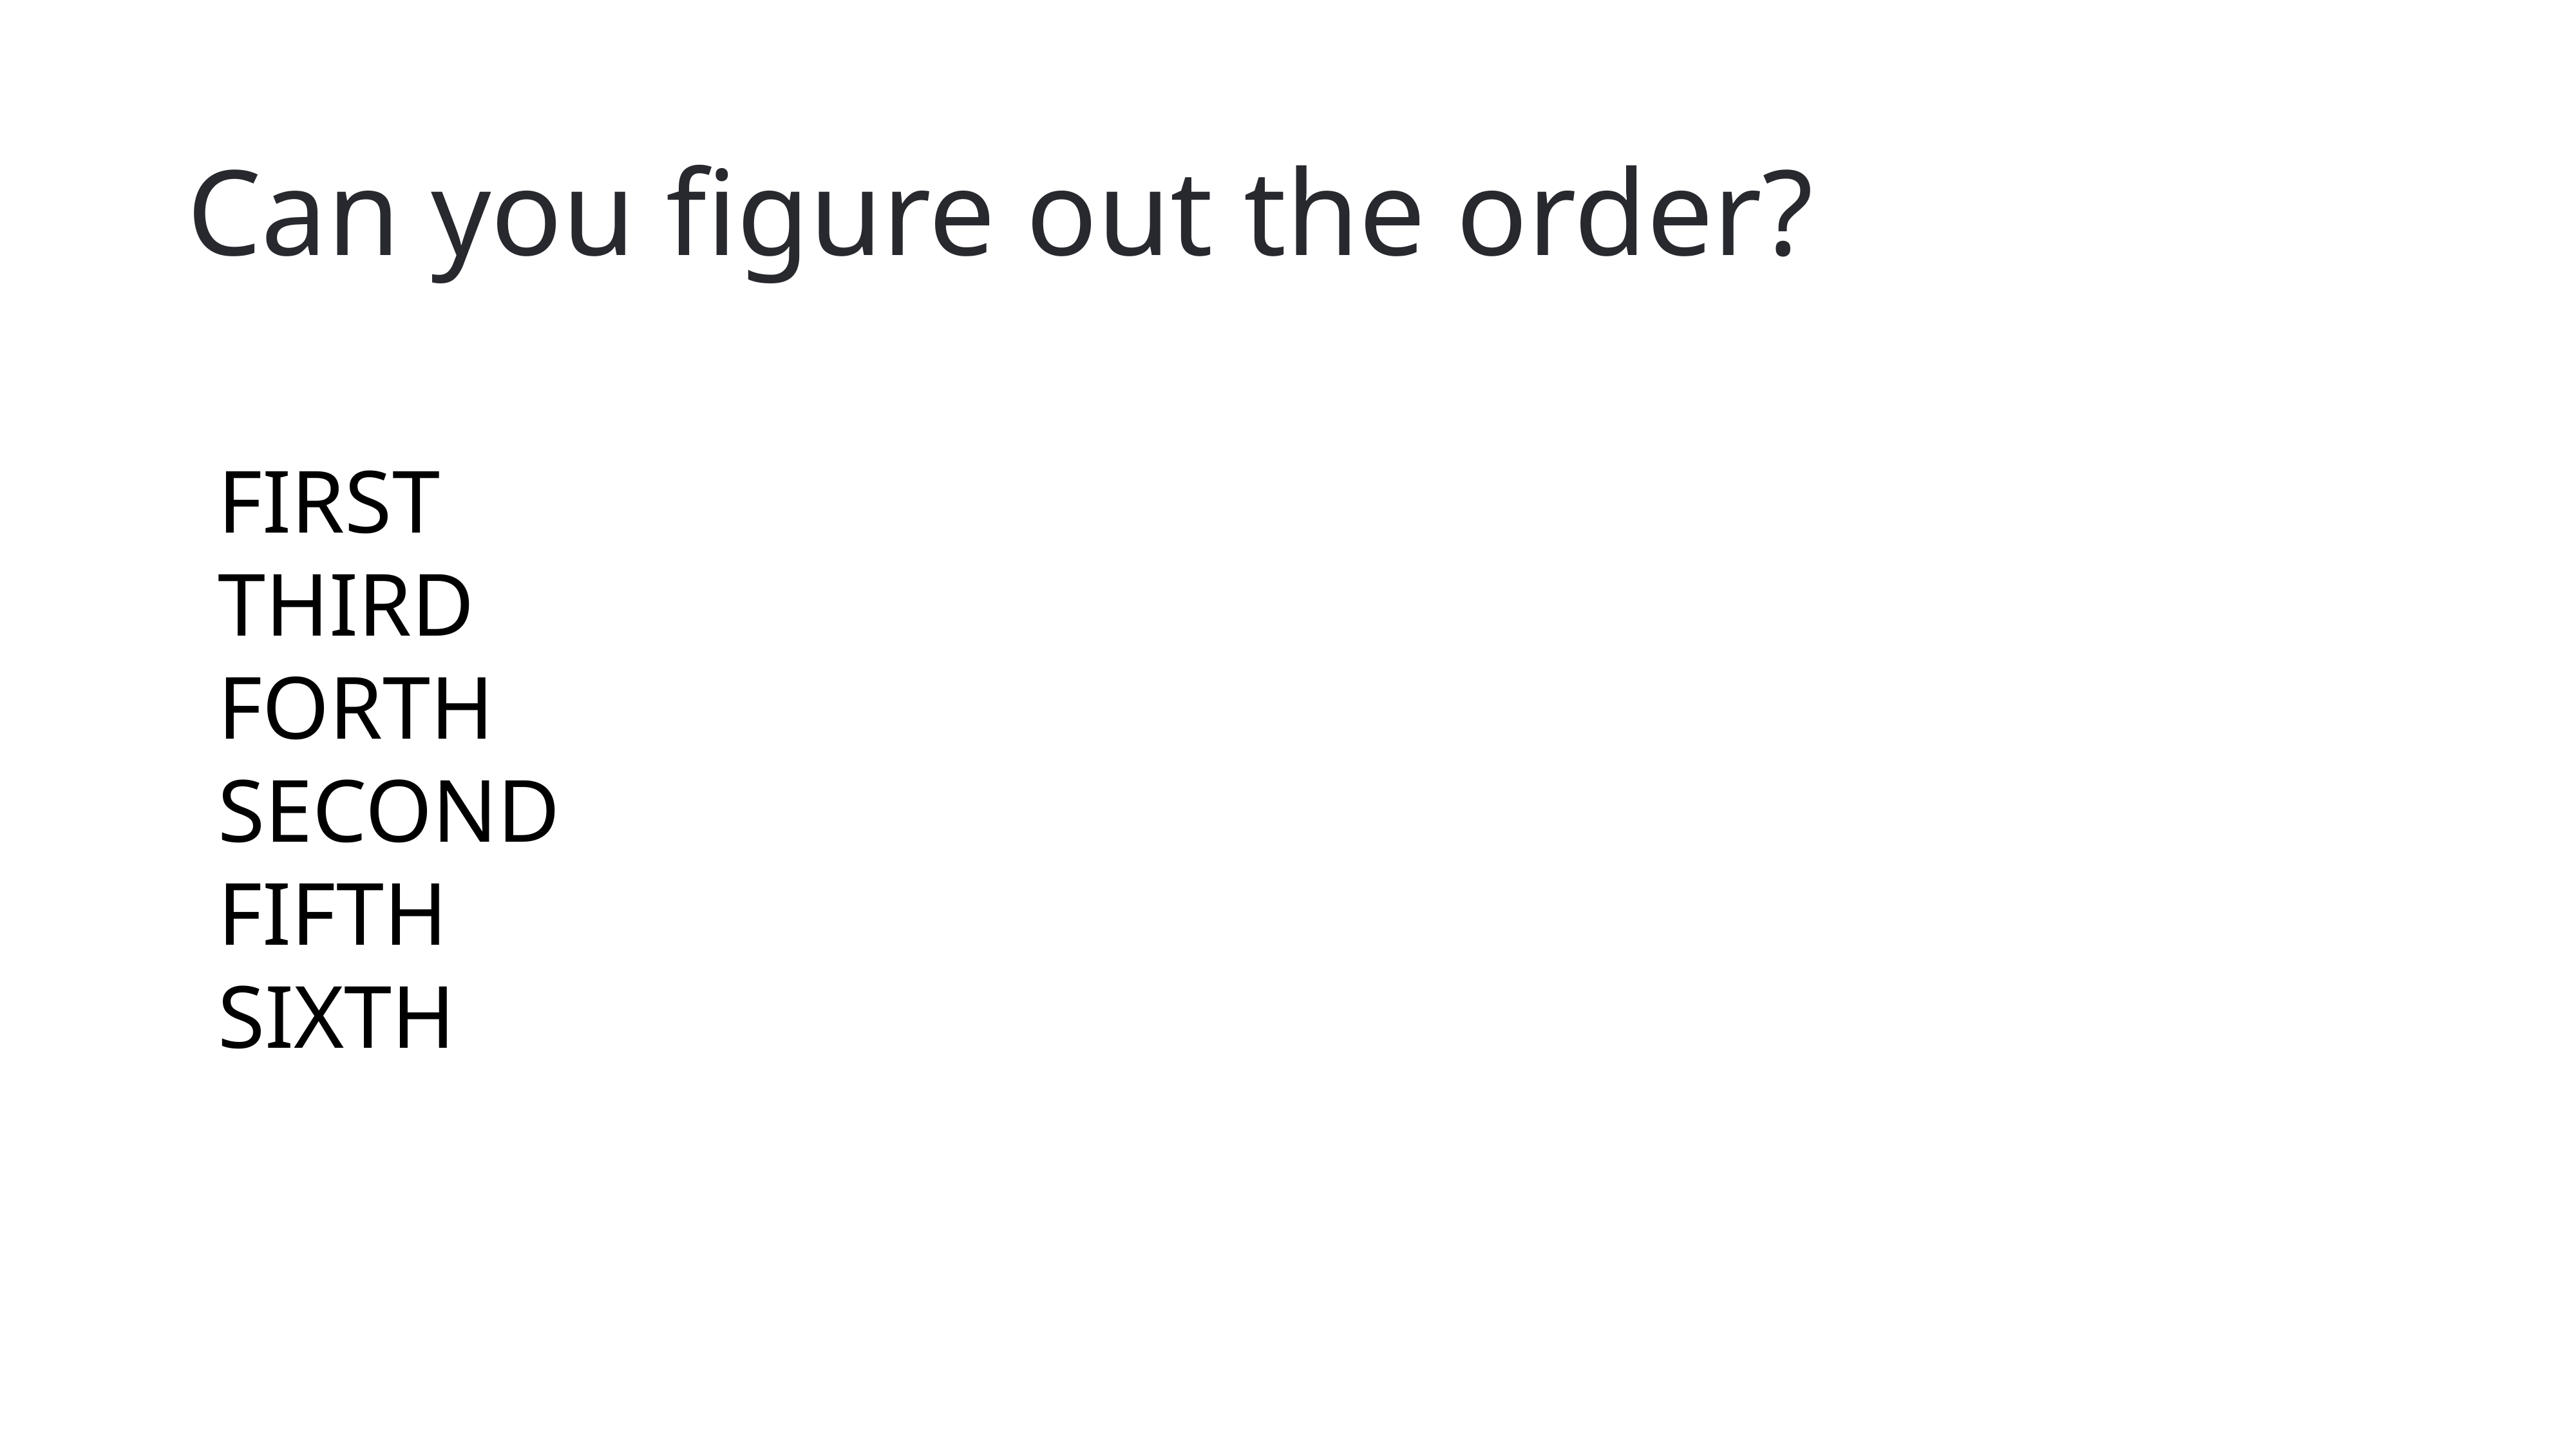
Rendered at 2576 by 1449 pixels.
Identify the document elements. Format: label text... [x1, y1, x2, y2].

title Can you figure out the order? [177, 77, 2399, 357]
text_box FIRST THIRD FORTH SECOND FIFTH SIXTH [213, 442, 2498, 1277]
